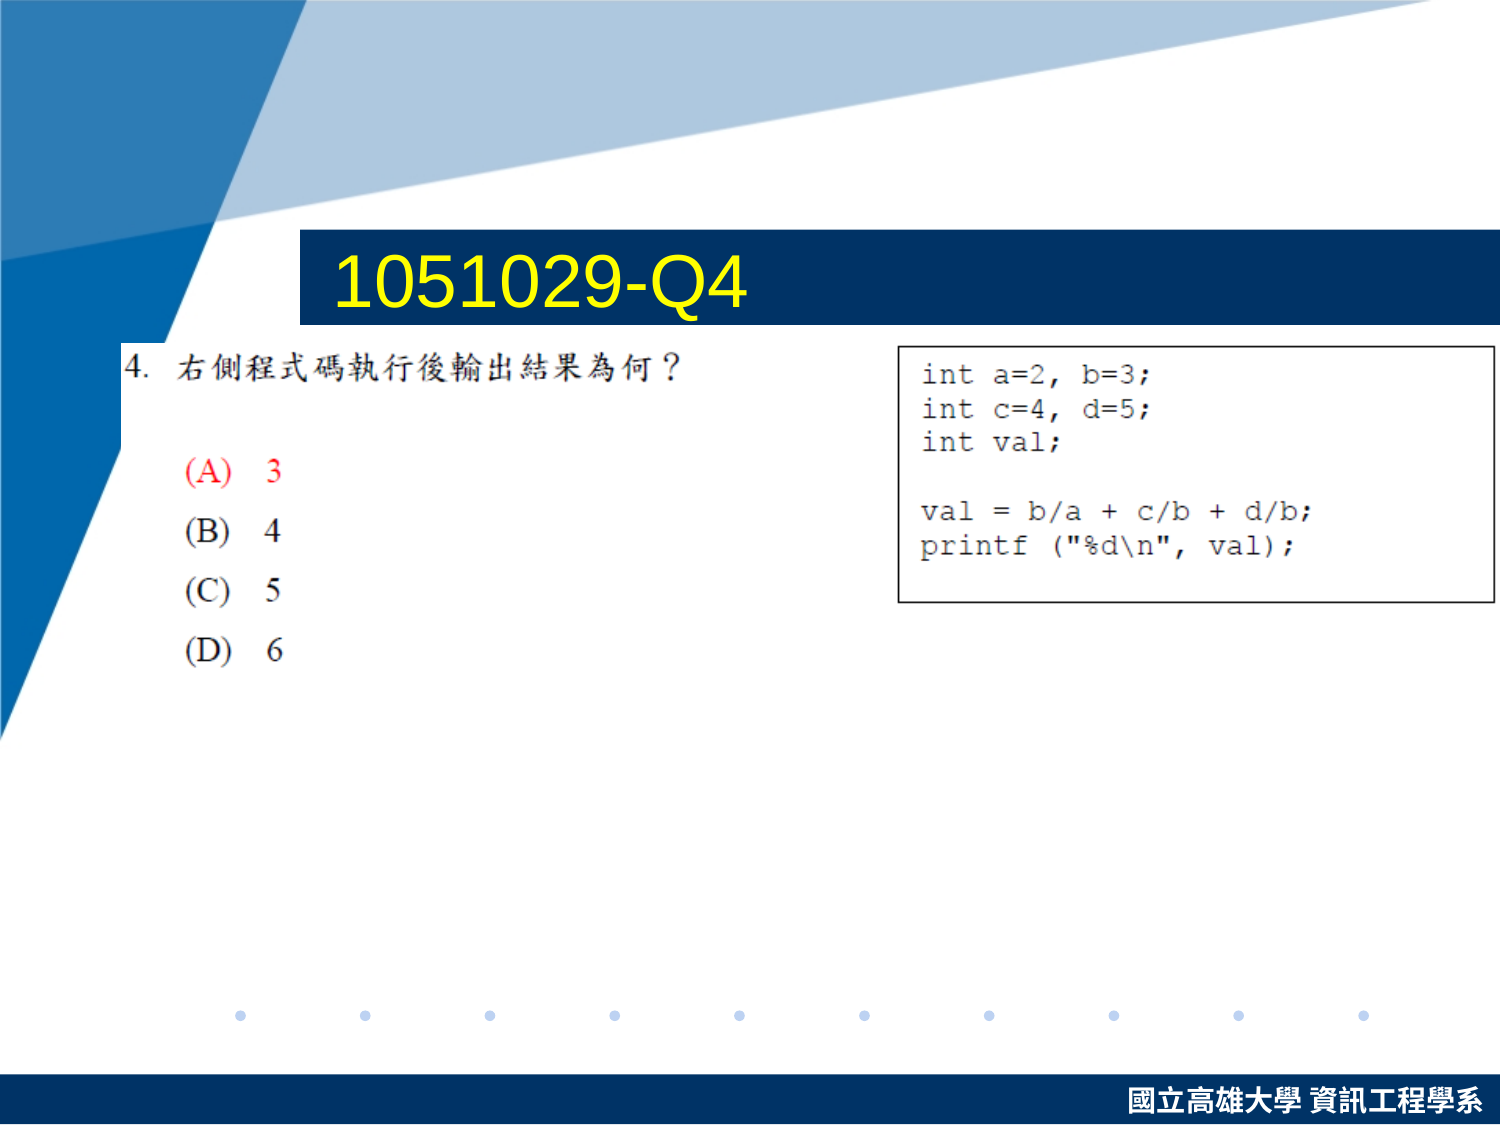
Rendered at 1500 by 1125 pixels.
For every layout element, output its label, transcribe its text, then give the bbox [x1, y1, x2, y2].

picture [0, 0, 1500, 842]
title 1051029-Q4 [300, 229, 1500, 325]
